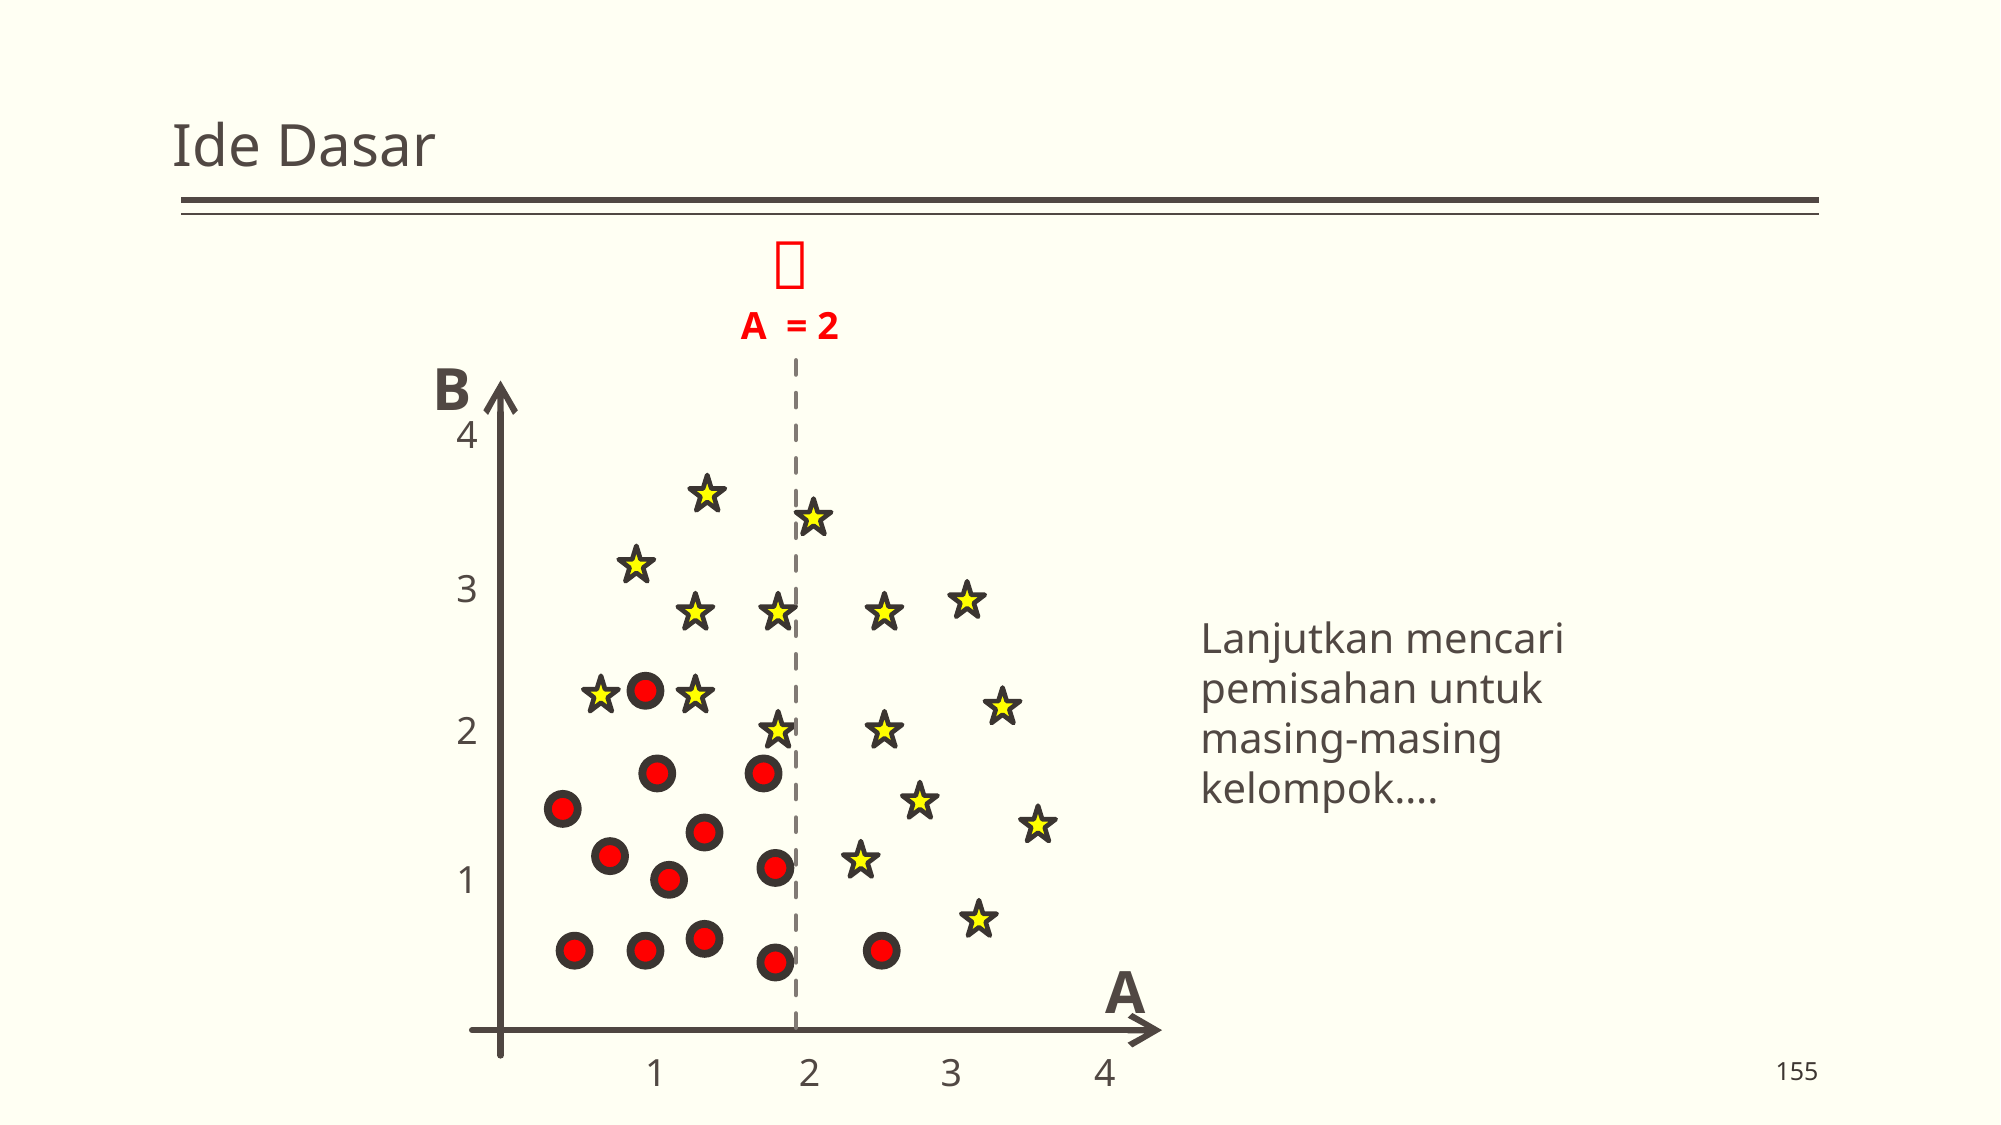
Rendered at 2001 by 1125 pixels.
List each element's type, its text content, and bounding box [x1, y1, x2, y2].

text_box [417, 345, 1163, 1103]
title Ide Dasar [172, 61, 1467, 187]
slide_number 155 [1518, 1042, 1819, 1103]
text_box  A = 2 [701, 215, 879, 343]
text_box Lanjutkan mencari pemisahan untuk masing-masing kelompok…. [1185, 604, 1659, 820]
